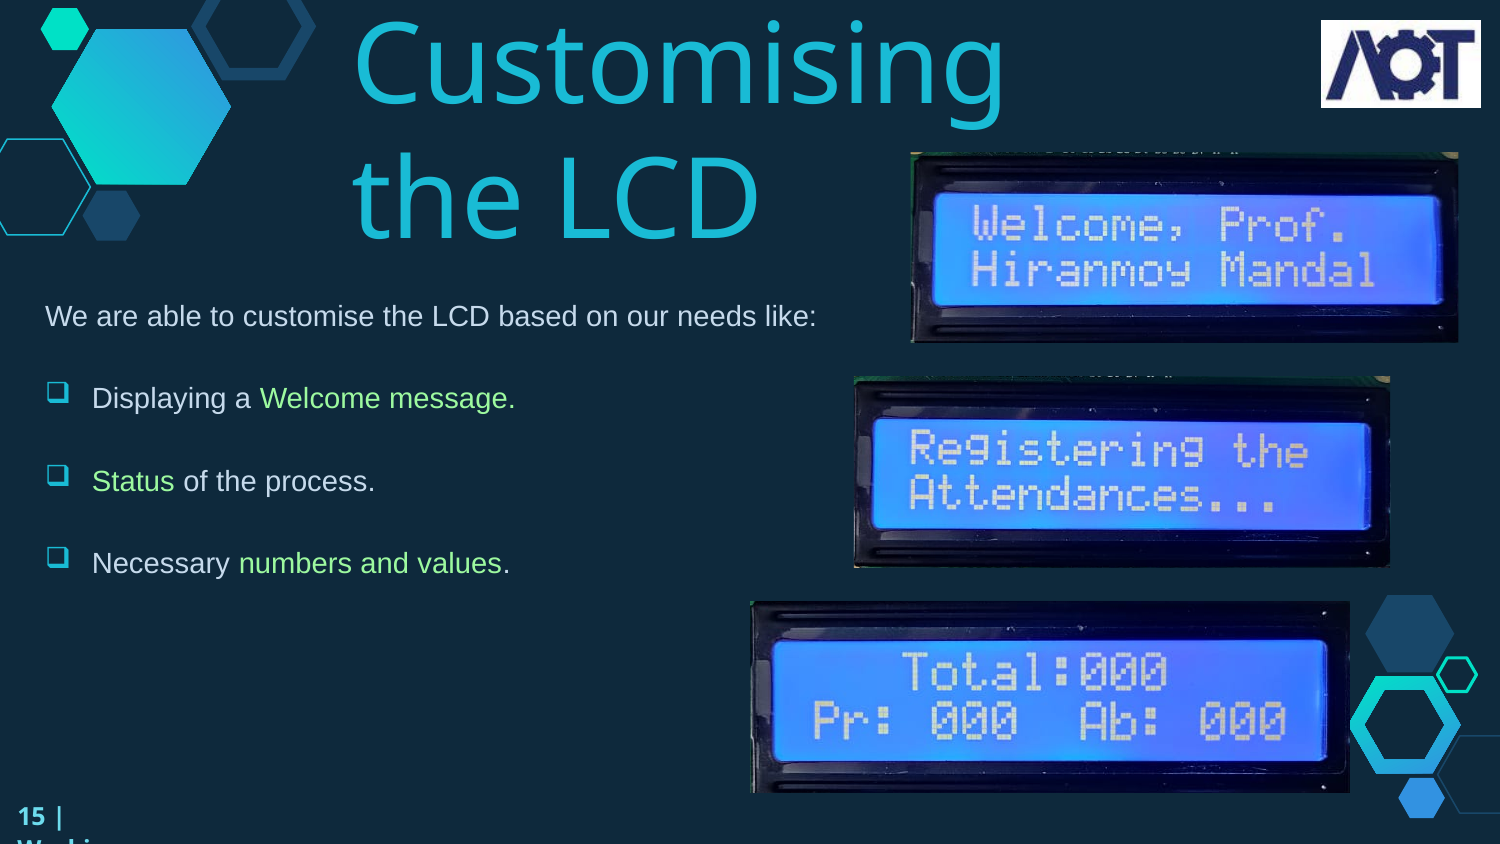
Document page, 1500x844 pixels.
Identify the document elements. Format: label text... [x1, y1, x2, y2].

list We are able to customise the LCD based on our needs like: Displaying a Welcome message. Status of the process. Necessary numbers and values. [30, 246, 854, 651]
picture [910, 152, 1459, 344]
picture [1321, 20, 1481, 108]
picture [853, 376, 1391, 569]
slide_number 15 | Working [2, 785, 184, 844]
picture [749, 600, 1351, 793]
title Customising the LCD [336, 85, 1072, 276]
